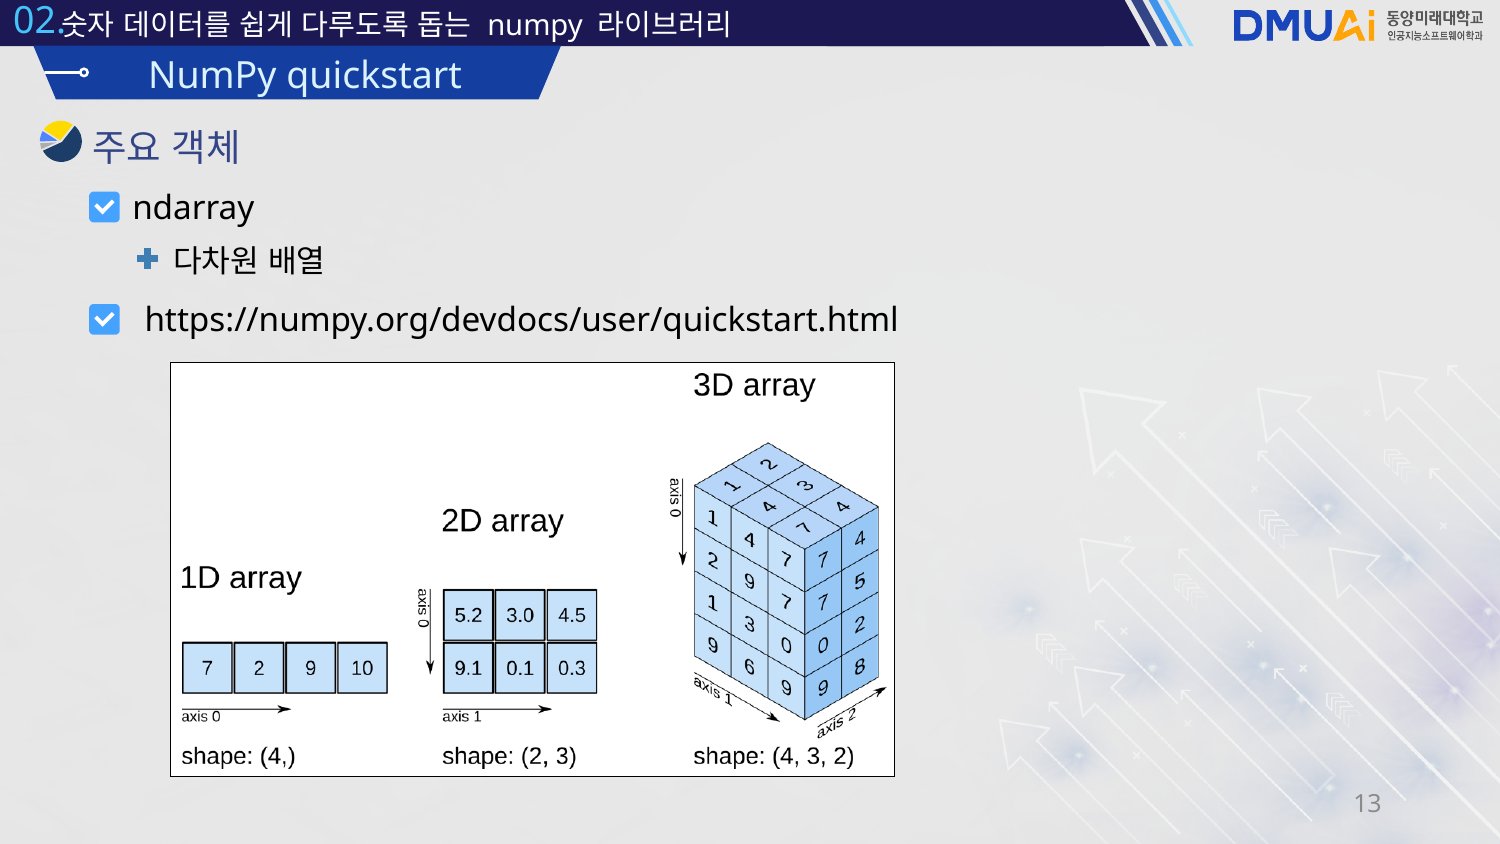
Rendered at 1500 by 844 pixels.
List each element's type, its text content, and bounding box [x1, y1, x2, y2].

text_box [88, 290, 929, 347]
picture [0, 0, 1500, 844]
text_box [478, 43, 563, 102]
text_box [32, 114, 256, 178]
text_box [88, 178, 271, 235]
text_box [31, 43, 133, 102]
text_box NumPy quickstart [133, 43, 478, 104]
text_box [134, 233, 1105, 287]
